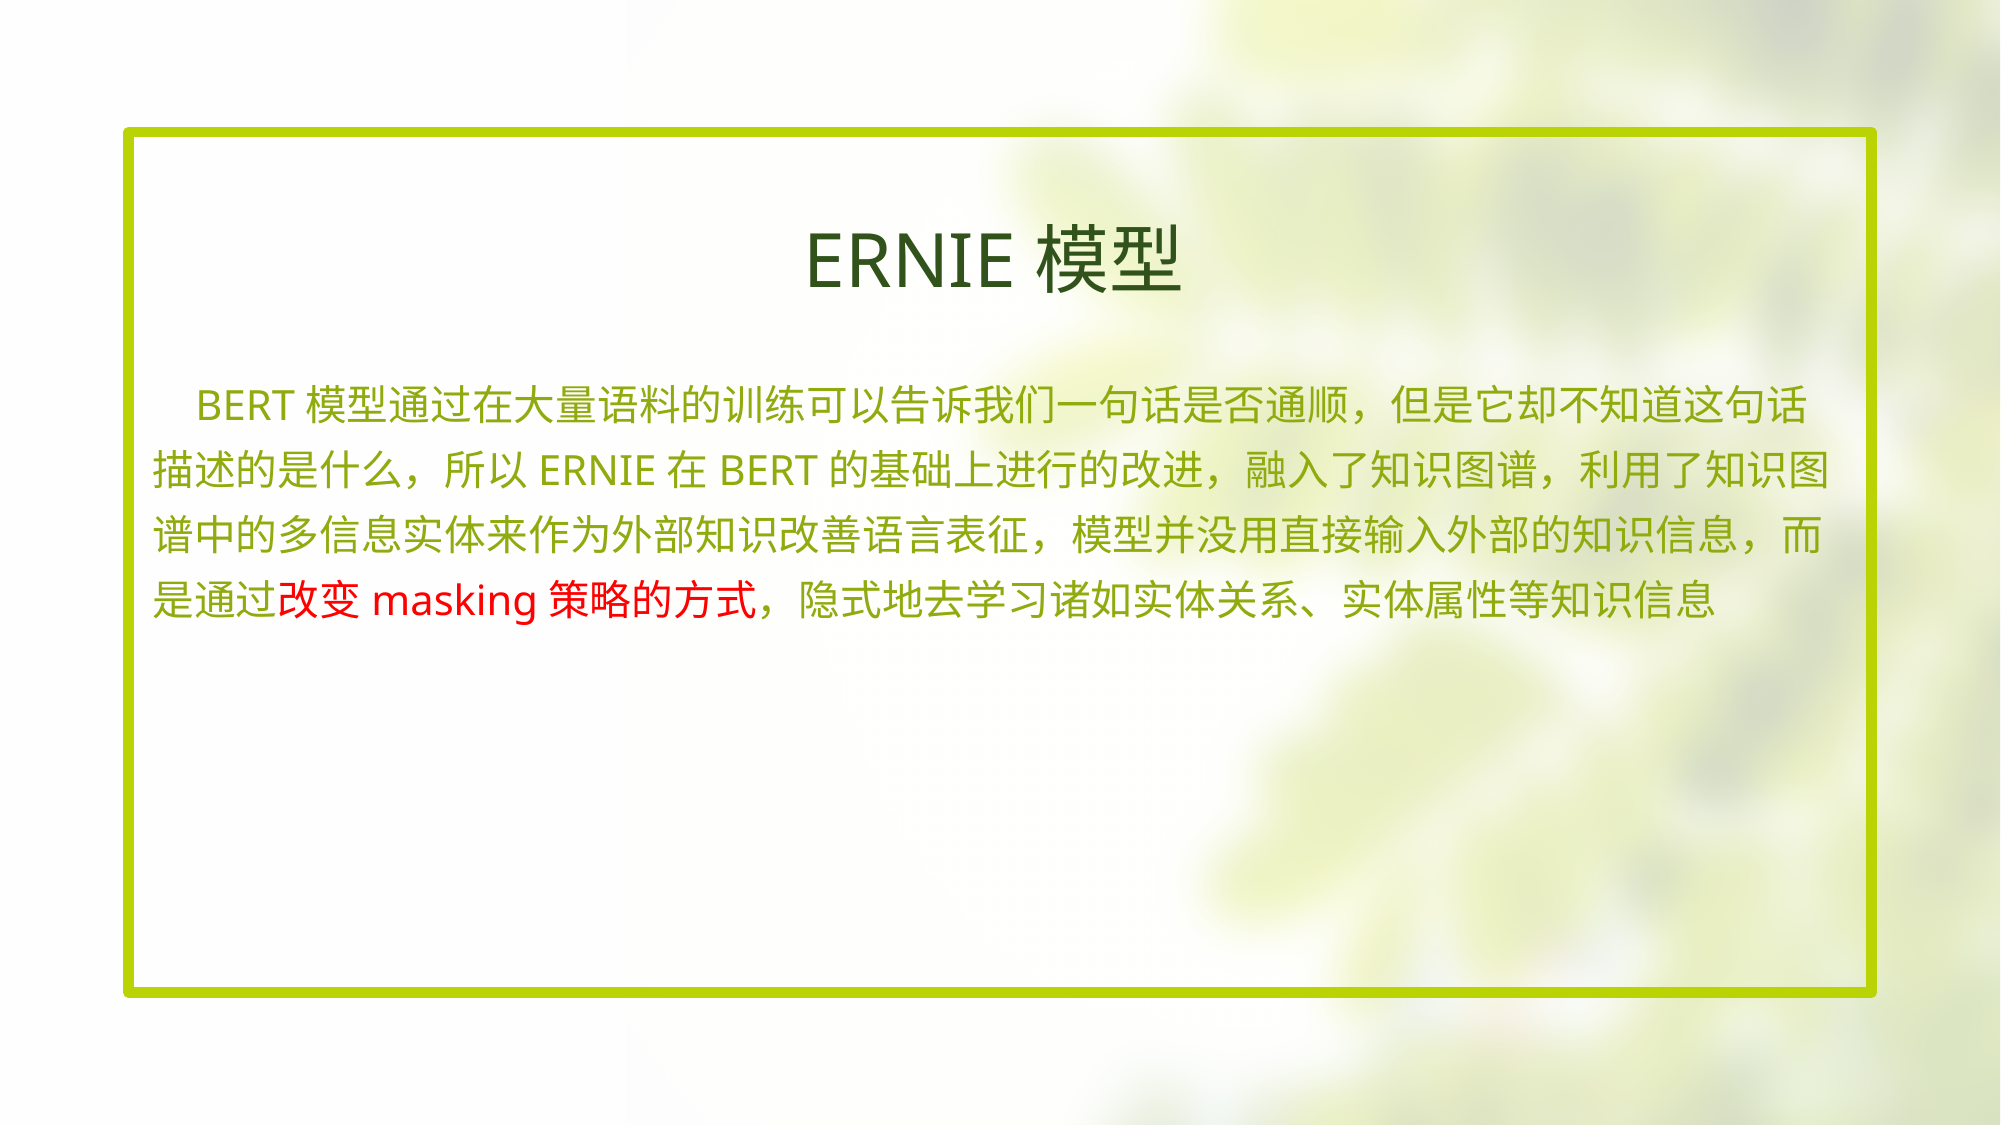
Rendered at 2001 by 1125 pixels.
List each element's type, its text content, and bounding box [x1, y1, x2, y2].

text_box [127, 131, 1872, 994]
list BERT模型通过在大量语料的训练可以告诉我们一句话是否通顺，但是它却不知道这句话描述的是什么，所以ERNIE在BERT的基础上进行的改进，融入了知识图谱，利用了知识图谱中的多信息实体来作为外部知识改善语言表征，模型并没用直接输入外部的知识信息，而是通过改变masking策略的方式，隐式地去学习诸如实体关系、实体属性等知识信息 [137, 356, 1863, 943]
title ERNIE模型 [583, 158, 1405, 330]
